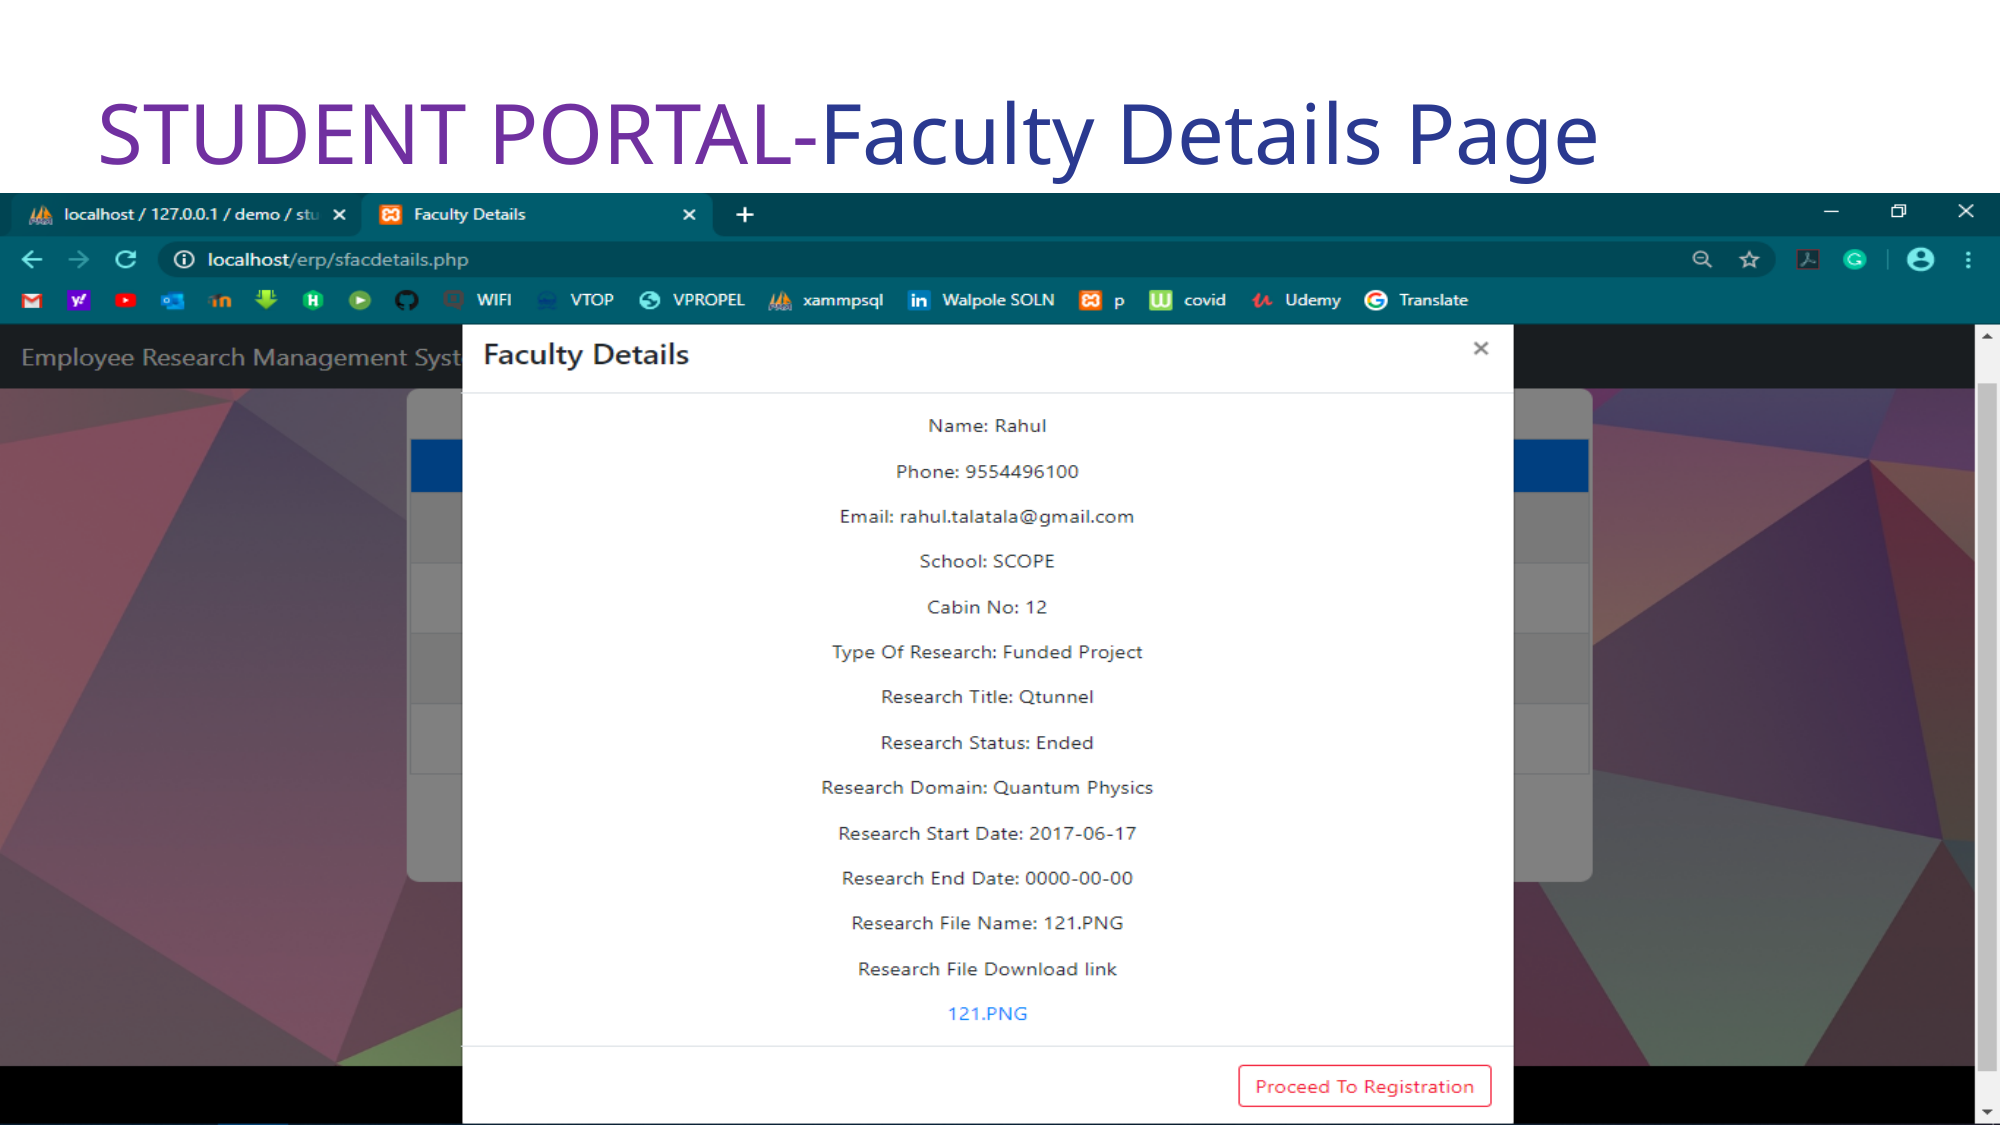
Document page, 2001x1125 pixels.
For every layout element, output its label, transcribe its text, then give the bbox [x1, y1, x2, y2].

picture [0, 193, 2000, 1125]
title STUDENT PORTAL-Faculty Details Page [82, 24, 1808, 190]
